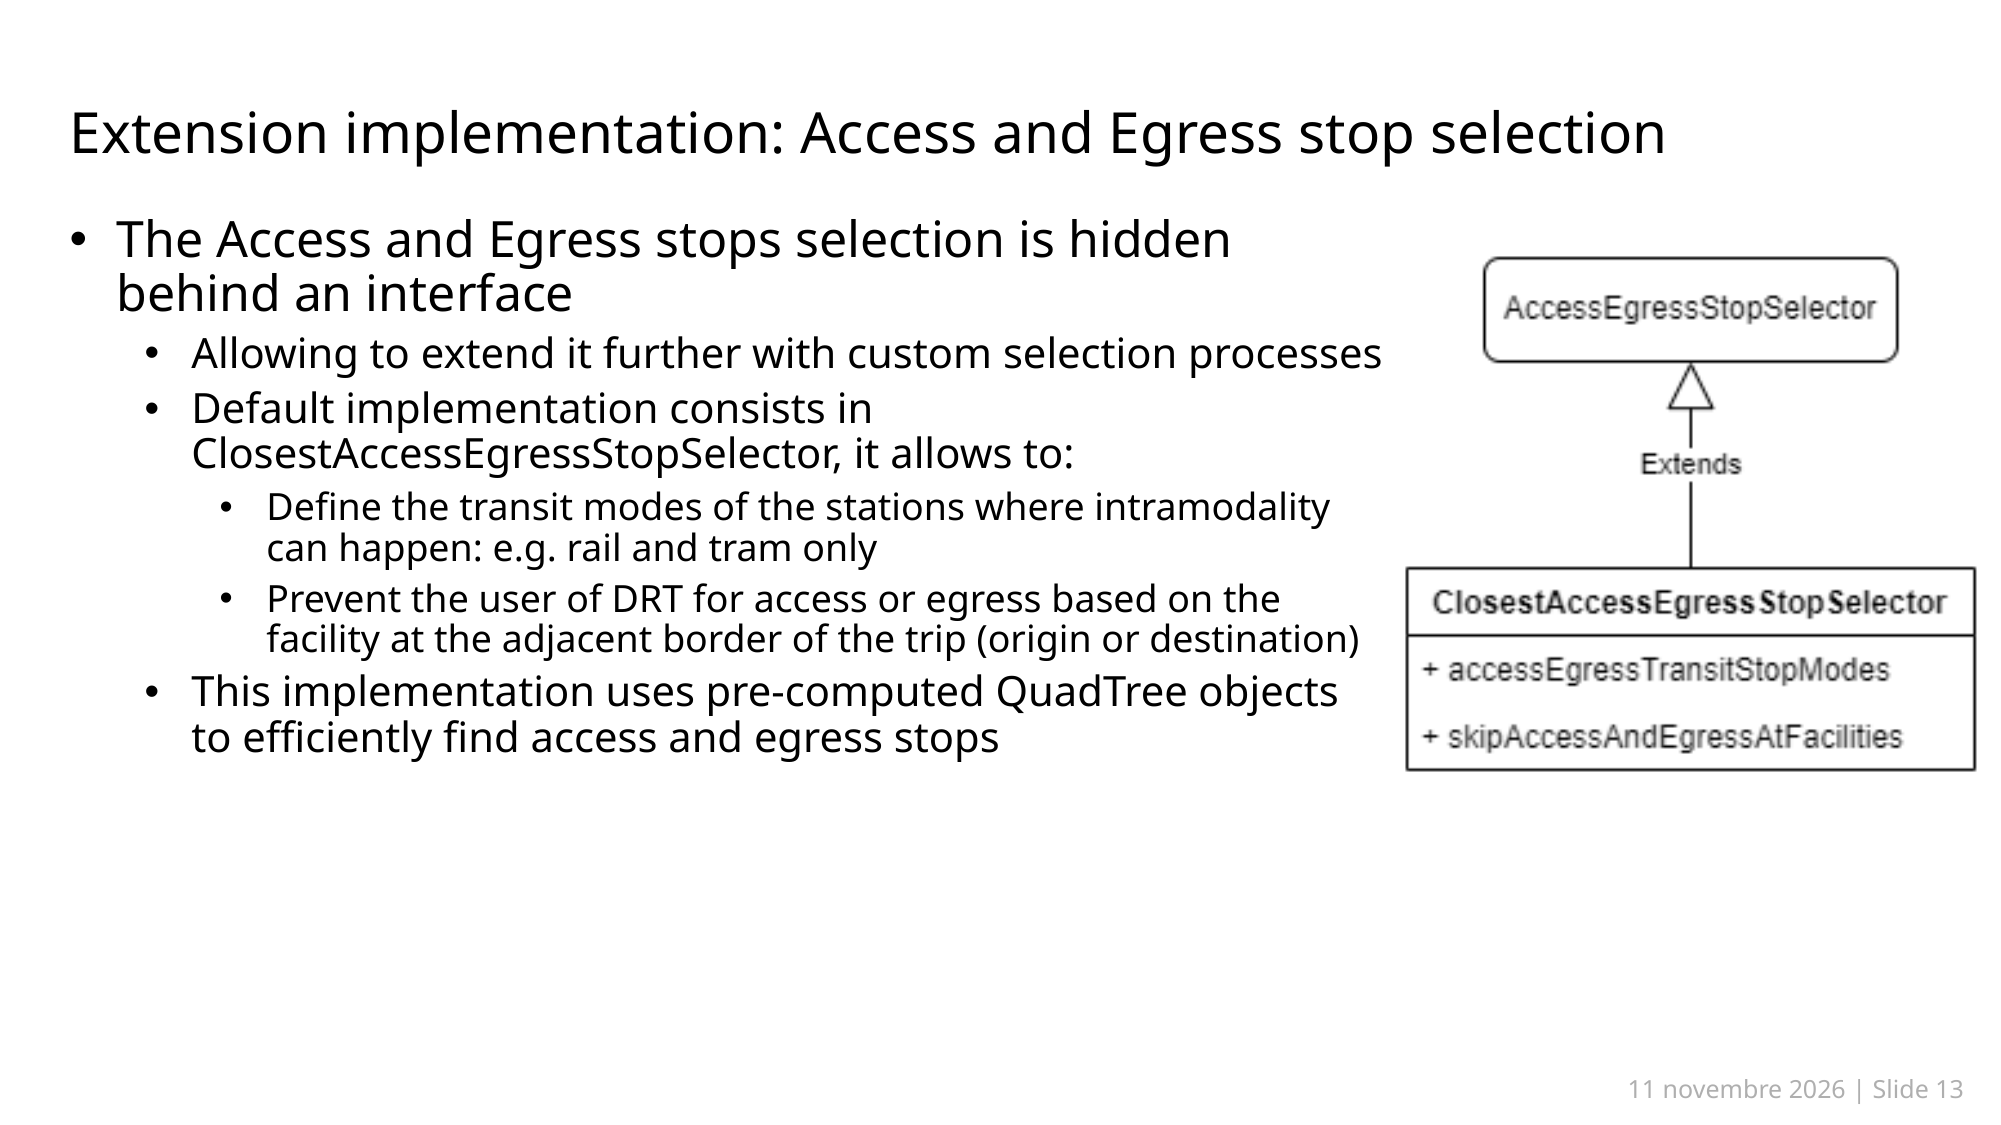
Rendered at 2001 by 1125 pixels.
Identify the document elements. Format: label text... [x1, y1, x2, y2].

text_box The Access and Egress stops selection is hidden behind an interface Allowing to extend it further with custom selection processes Default implementation consists in ClosestAccessEgressStopSelector, it allows to: Define the transit modes of the stations where intramodality can happen: e.g. rail and tram only Prevent the user of DRT for access or egress based on the facility at the adjacent border of the trip (origin or destination) This implementation uses pre-computed QuadTree objects to efficiently find access and egress stops [54, 206, 1404, 927]
text_box Extension implementation: Access and Egress stop selection [54, 88, 1709, 182]
text_box 16.06.24 | Slide 13 [1385, 1066, 1979, 1115]
picture [1355, 206, 2000, 852]
